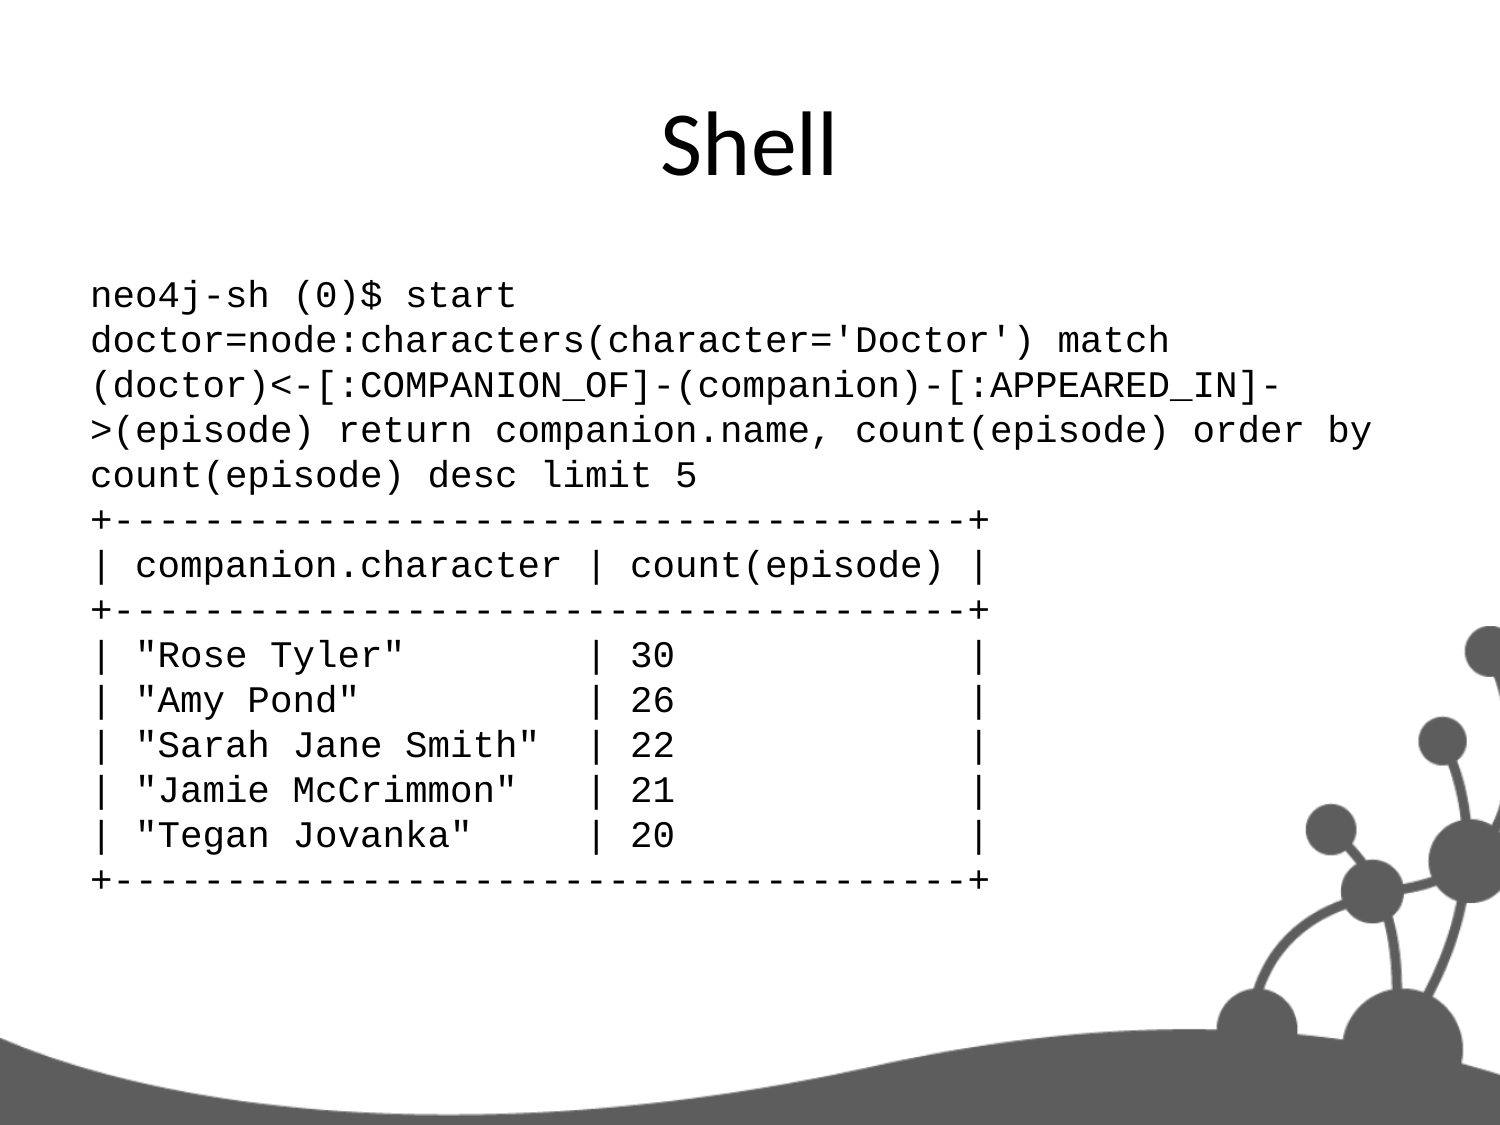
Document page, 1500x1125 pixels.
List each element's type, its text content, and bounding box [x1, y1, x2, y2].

list neo4j-sh (0)$ start doctor=node:characters(character='Doctor') match (doctor)<-[:COMPANION_OF]-(companion)-[:APPEARED_IN]->(episode) return companion.name, count(episode) order by count(episode) desc limit 5 +--------------------------------------+ | companion.character | count(episode) | +--------------------------------------+ | "Rose Tyler" | 30 | | "Amy Pond" | 26 | | "Sarah Jane Smith" | 22 | | "Jamie McCrimmon" | 21 | | "Tegan Jovanka" | 20 | +--------------------------------------+ [75, 262, 1425, 1005]
title Shell [75, 45, 1425, 233]
